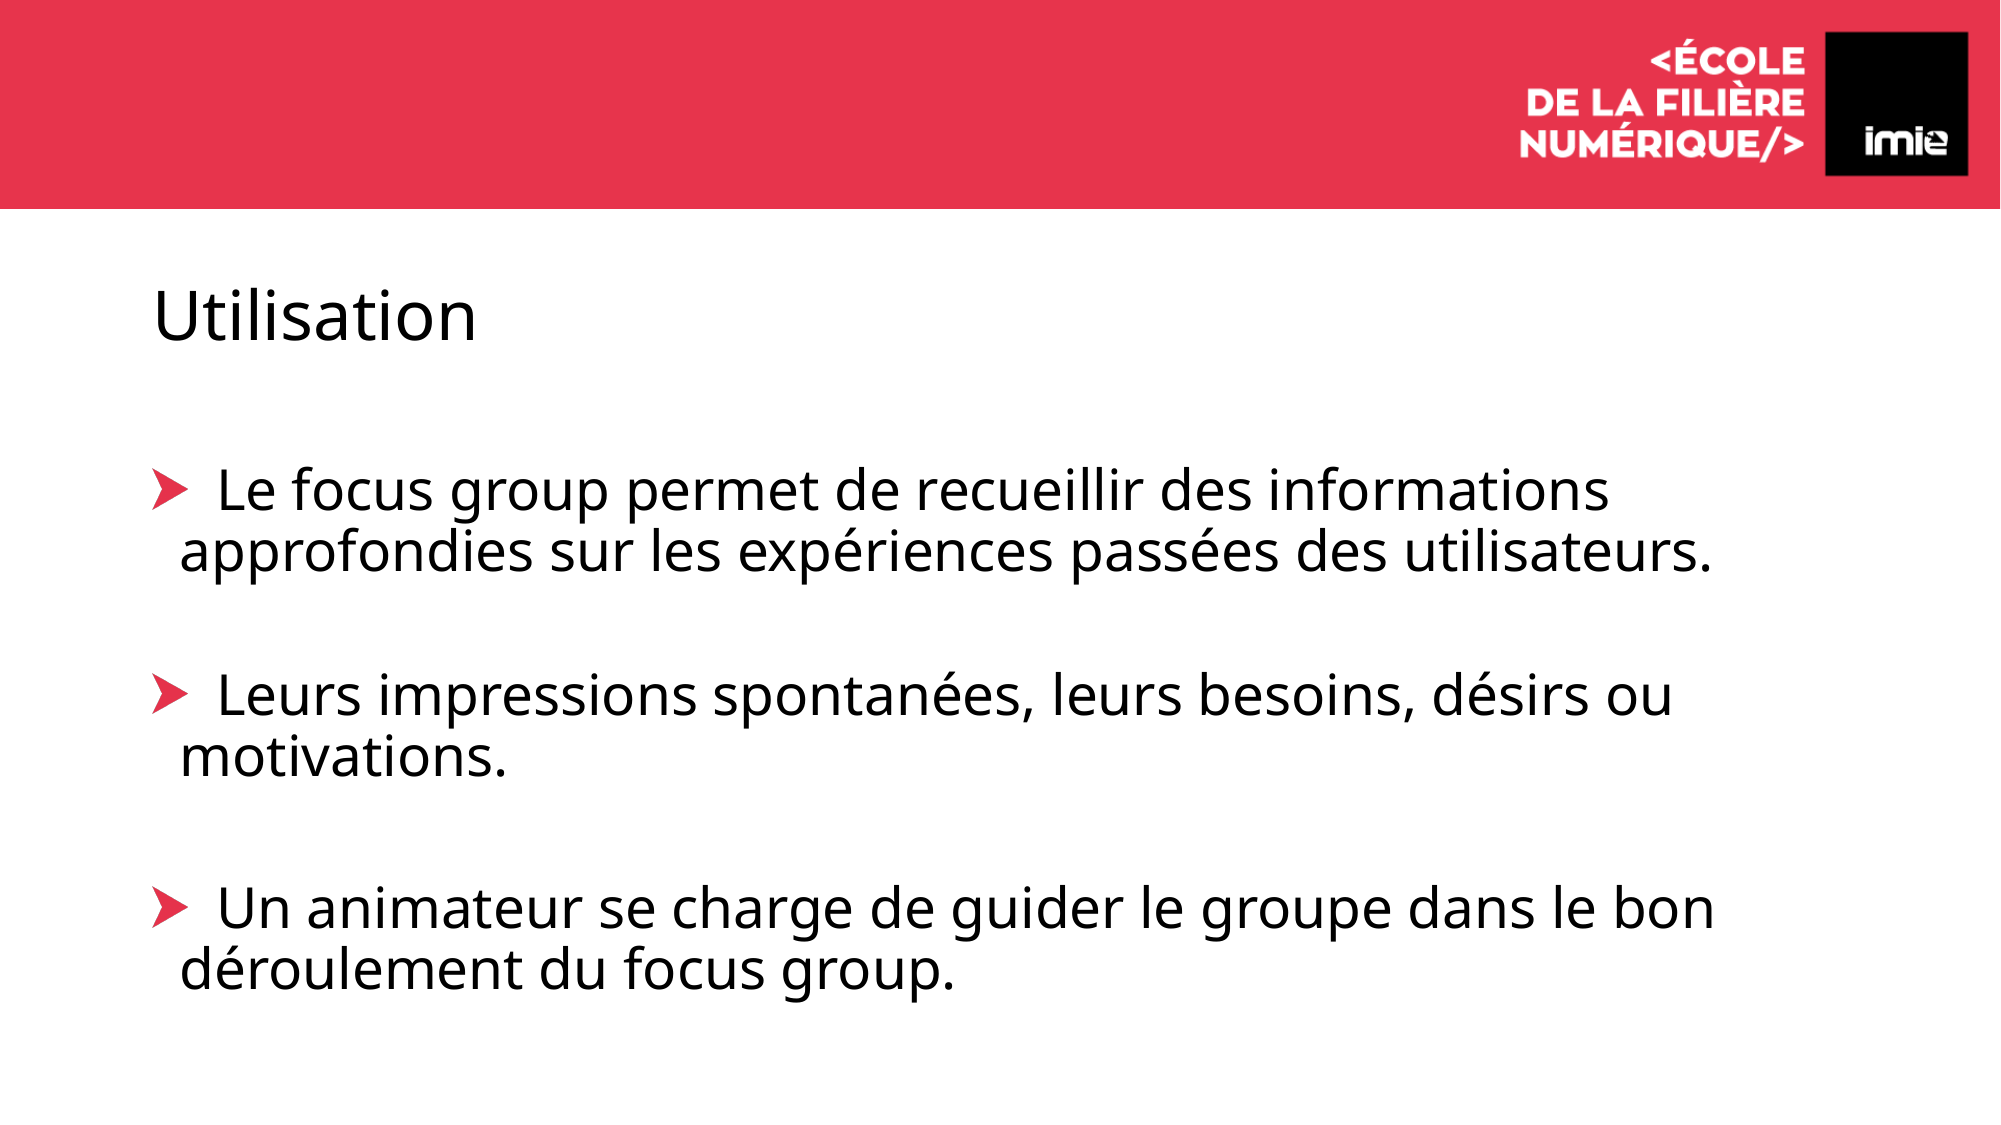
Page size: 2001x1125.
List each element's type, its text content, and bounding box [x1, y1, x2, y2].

picture [0, 0, 2001, 209]
title Utilisation [137, 237, 1863, 363]
picture [152, 886, 188, 928]
picture [152, 673, 188, 714]
picture [152, 468, 188, 510]
list Le focus group permet de recueillir des informations approfondies sur les expériences passées des utilisateurs. Leurs impressions spontanées, leurs besoins, désirs ou motivations. Un animateur se charge de guider le groupe dans le bon déroulement du focus group. [137, 454, 1863, 1014]
